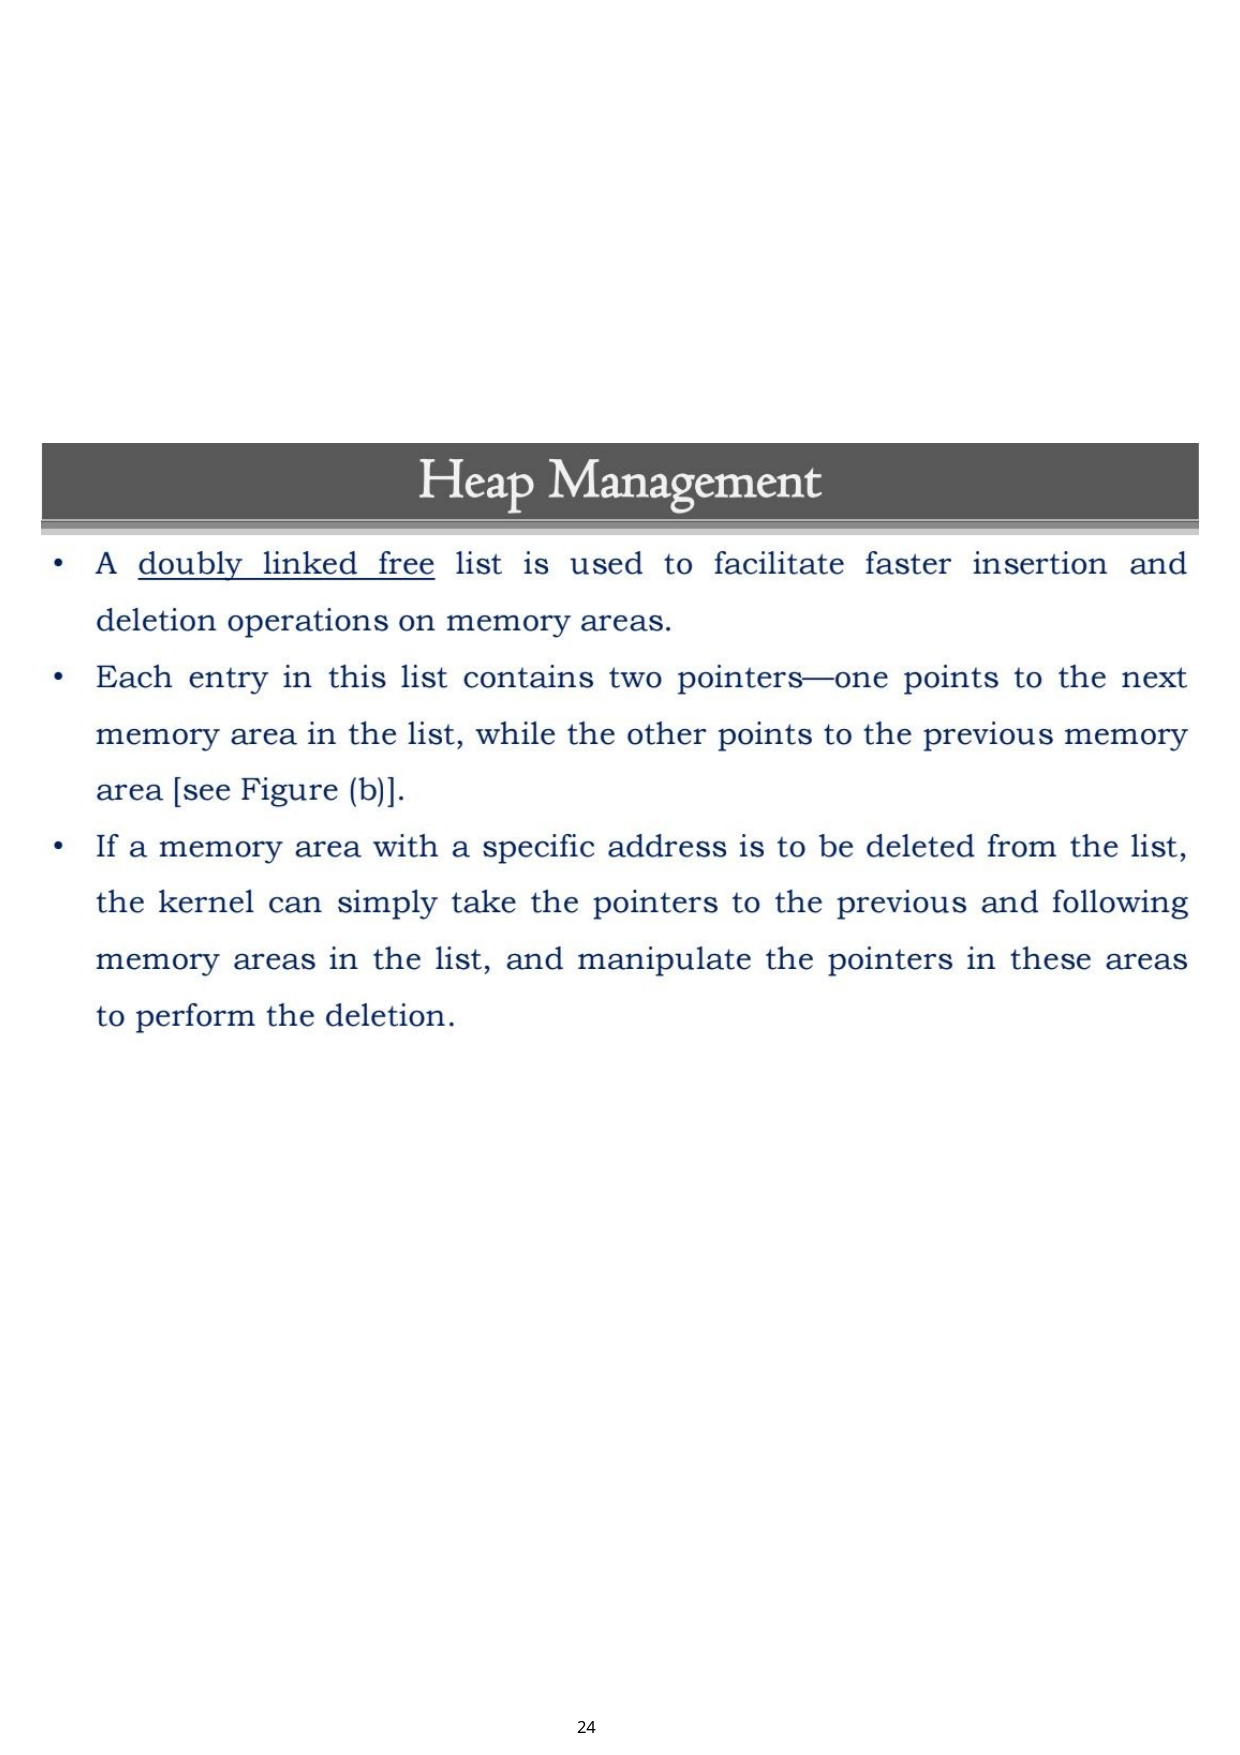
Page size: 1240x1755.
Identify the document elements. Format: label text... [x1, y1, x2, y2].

picture [41, 442, 1199, 1045]
slide_number 24 [570, 1713, 605, 1755]
